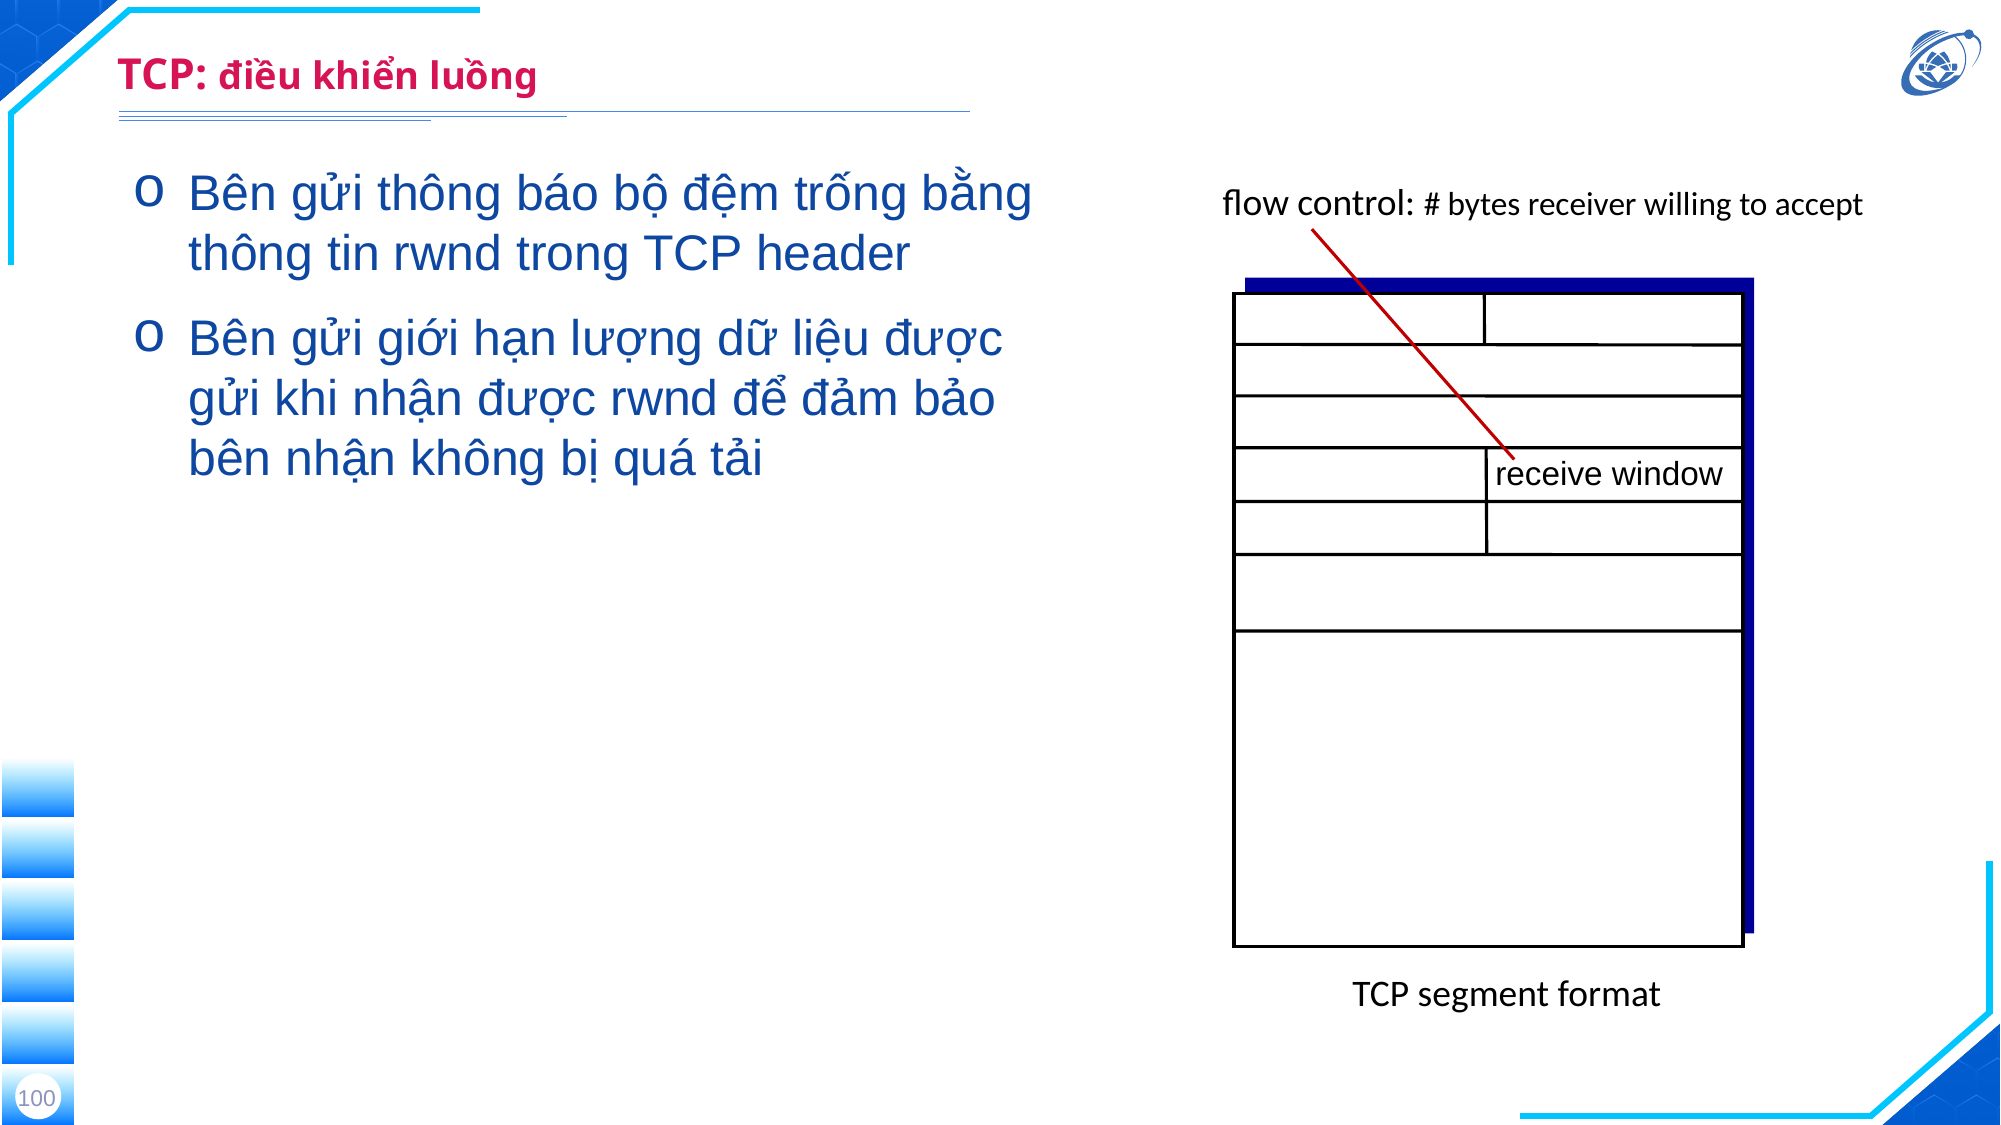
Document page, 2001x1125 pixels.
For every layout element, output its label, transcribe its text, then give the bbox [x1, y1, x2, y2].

title TCP: điều khiển luồng [117, 28, 1863, 106]
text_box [1207, 175, 1922, 1023]
slide_number 100 [0, 1073, 117, 1122]
list Bên gửi thông báo bộ đệm trống bằng thông tin rwnd trong TCP header Bên gửi giới hạn lượng dữ liệu được gửi khi nhận được rwnd để đảm bảo bên nhận không bị quá tải [117, 153, 1060, 1065]
list [1909, 50, 1916, 58]
